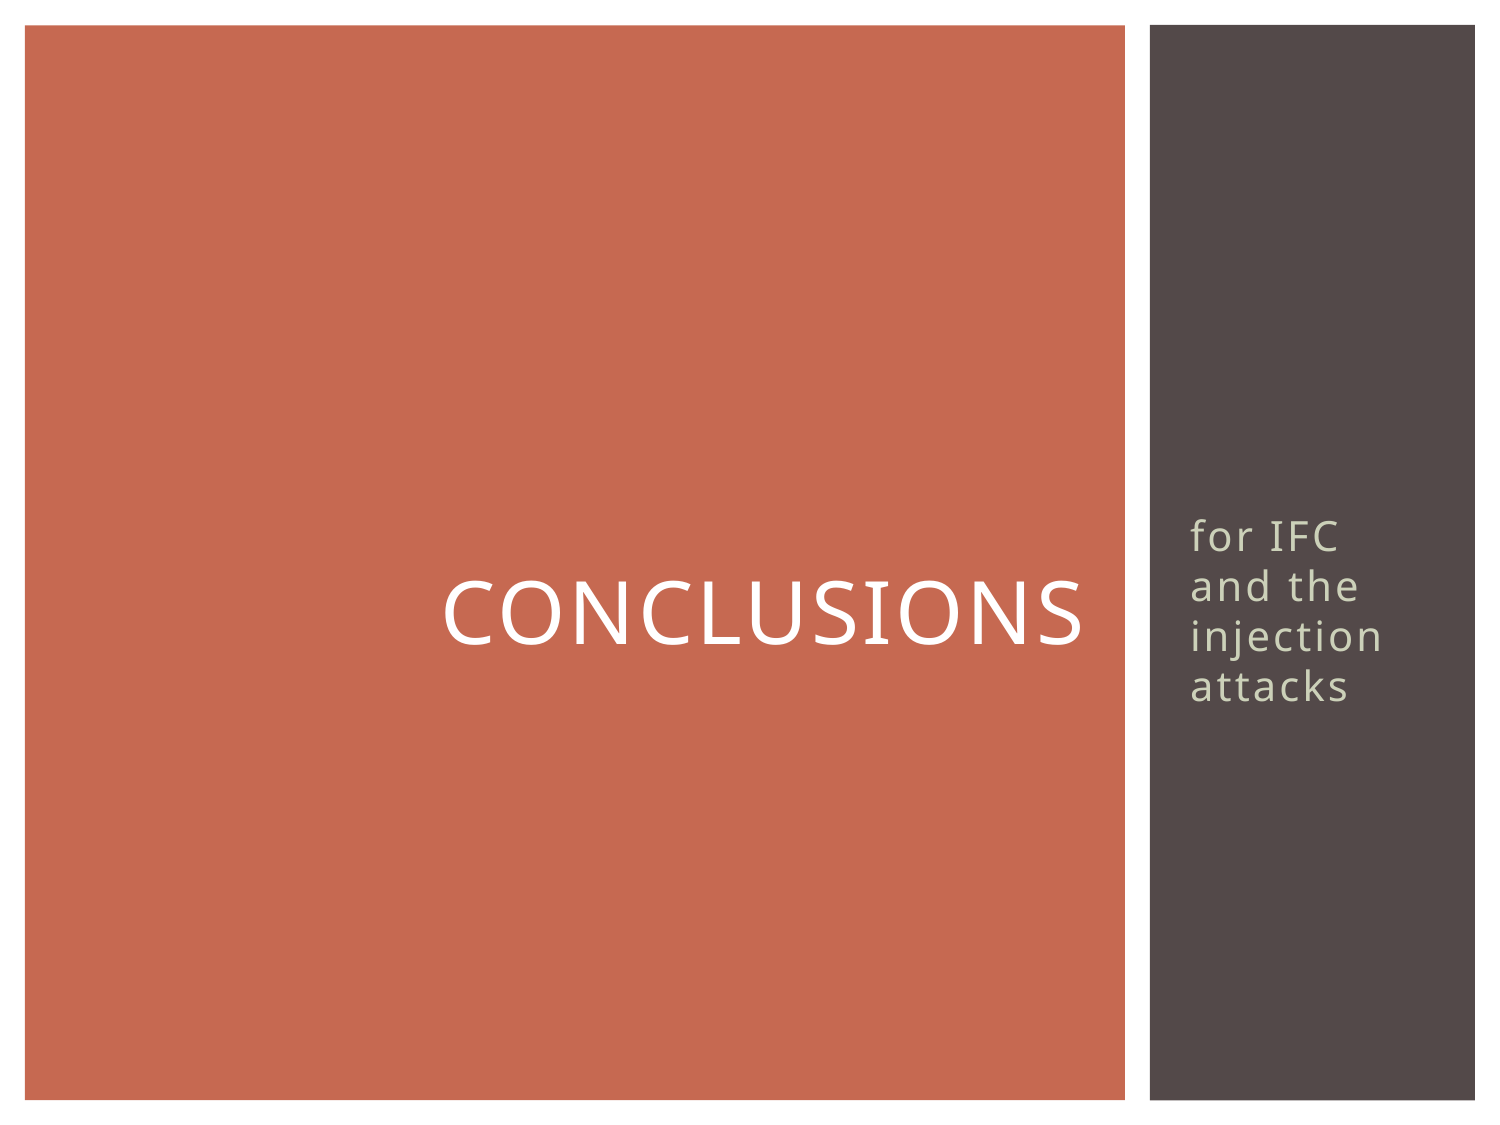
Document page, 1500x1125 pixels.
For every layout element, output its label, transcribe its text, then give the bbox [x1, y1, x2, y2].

list for IFC and the injection attacks [1175, 474, 1438, 745]
title conclusions [62, 474, 1100, 745]
